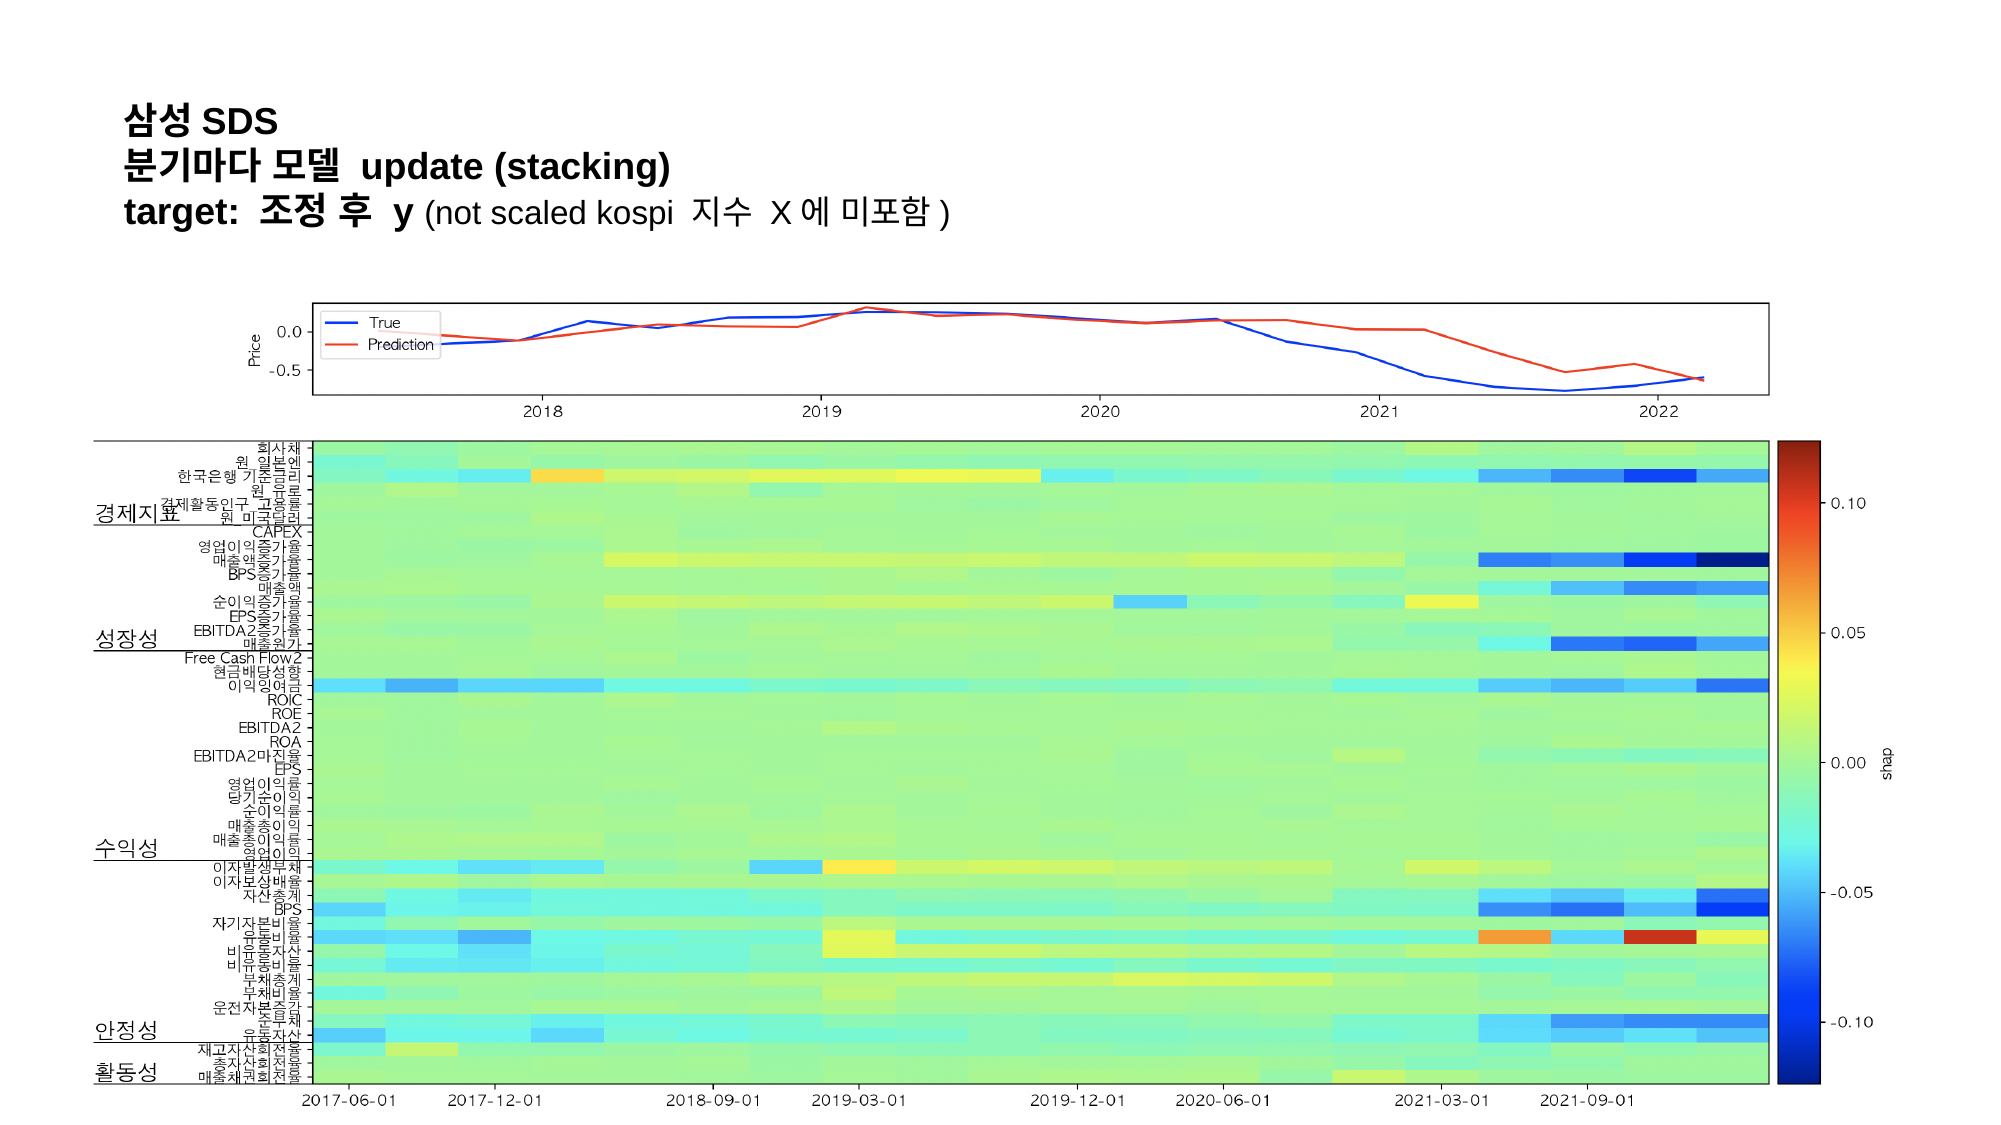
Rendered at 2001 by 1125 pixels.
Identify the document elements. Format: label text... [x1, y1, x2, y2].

picture [90, 265, 1910, 1125]
text_box 삼성SDS 분기마다 모델 update (stacking) target: 조정 후 y (not scaled kospi 지수 X에 미포함) [108, 89, 966, 240]
